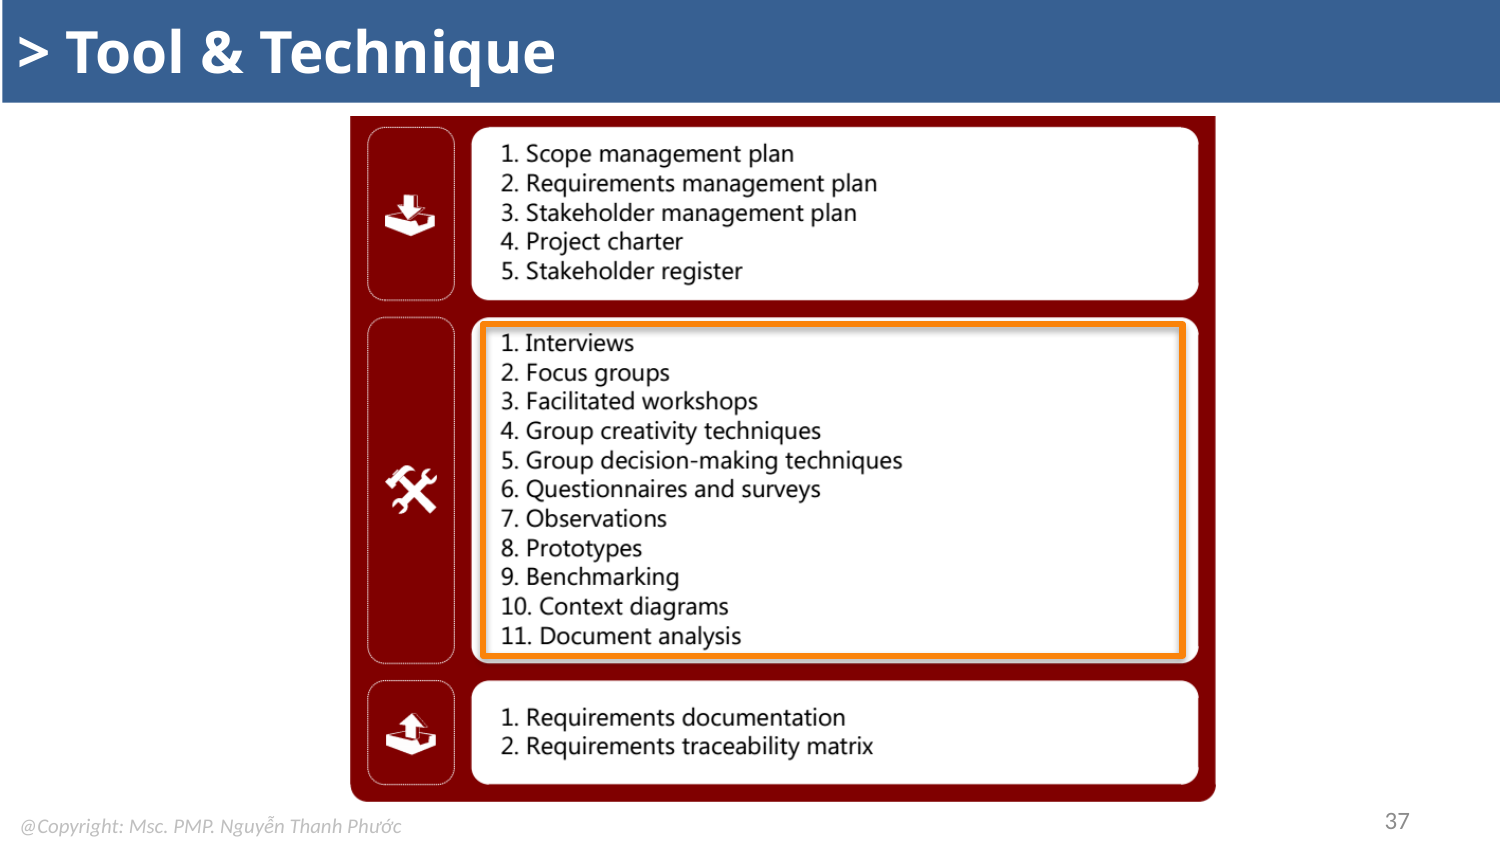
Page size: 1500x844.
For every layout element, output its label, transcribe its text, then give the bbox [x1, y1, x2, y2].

picture [348, 116, 1217, 805]
slide_number 37 [1074, 797, 1425, 843]
title > Tool & Technique [2, 0, 1500, 103]
